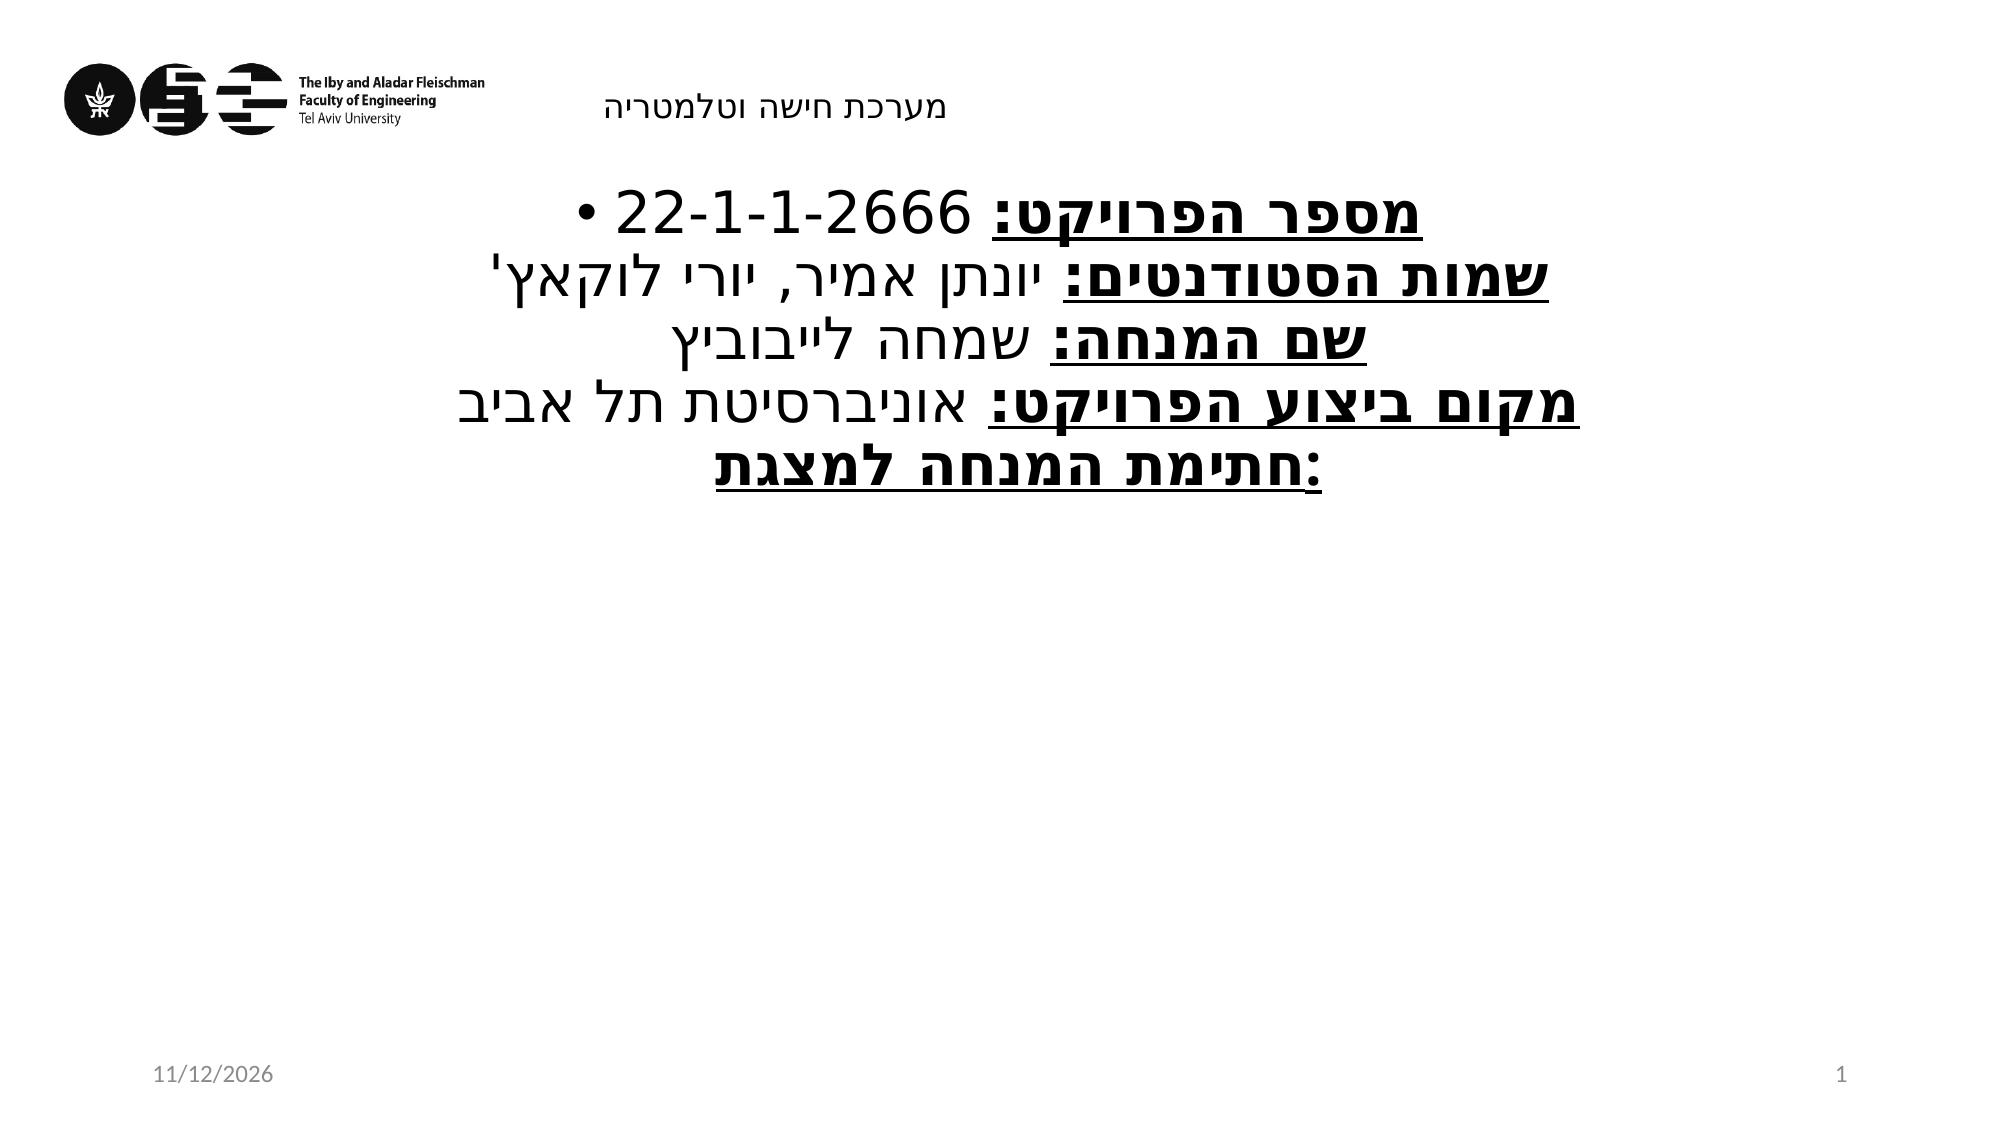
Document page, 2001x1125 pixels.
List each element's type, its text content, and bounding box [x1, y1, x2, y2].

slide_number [137, 1042, 588, 1103]
list מספר הפרויקט: 22-1-1-2666 שמות הסטודנטים: יונתן אמיר, יורי לוקאץ' שם המנחה: שמחה לייבוביץ מקום ביצוע הפרויקט: אוניברסיטת תל אביב חתימת המנחה למצגת: [137, 175, 1863, 1014]
picture [43, 44, 524, 155]
slide_number 1 [1412, 1042, 1863, 1103]
title מערכת חישה וטלמטריה [587, 81, 1687, 175]
